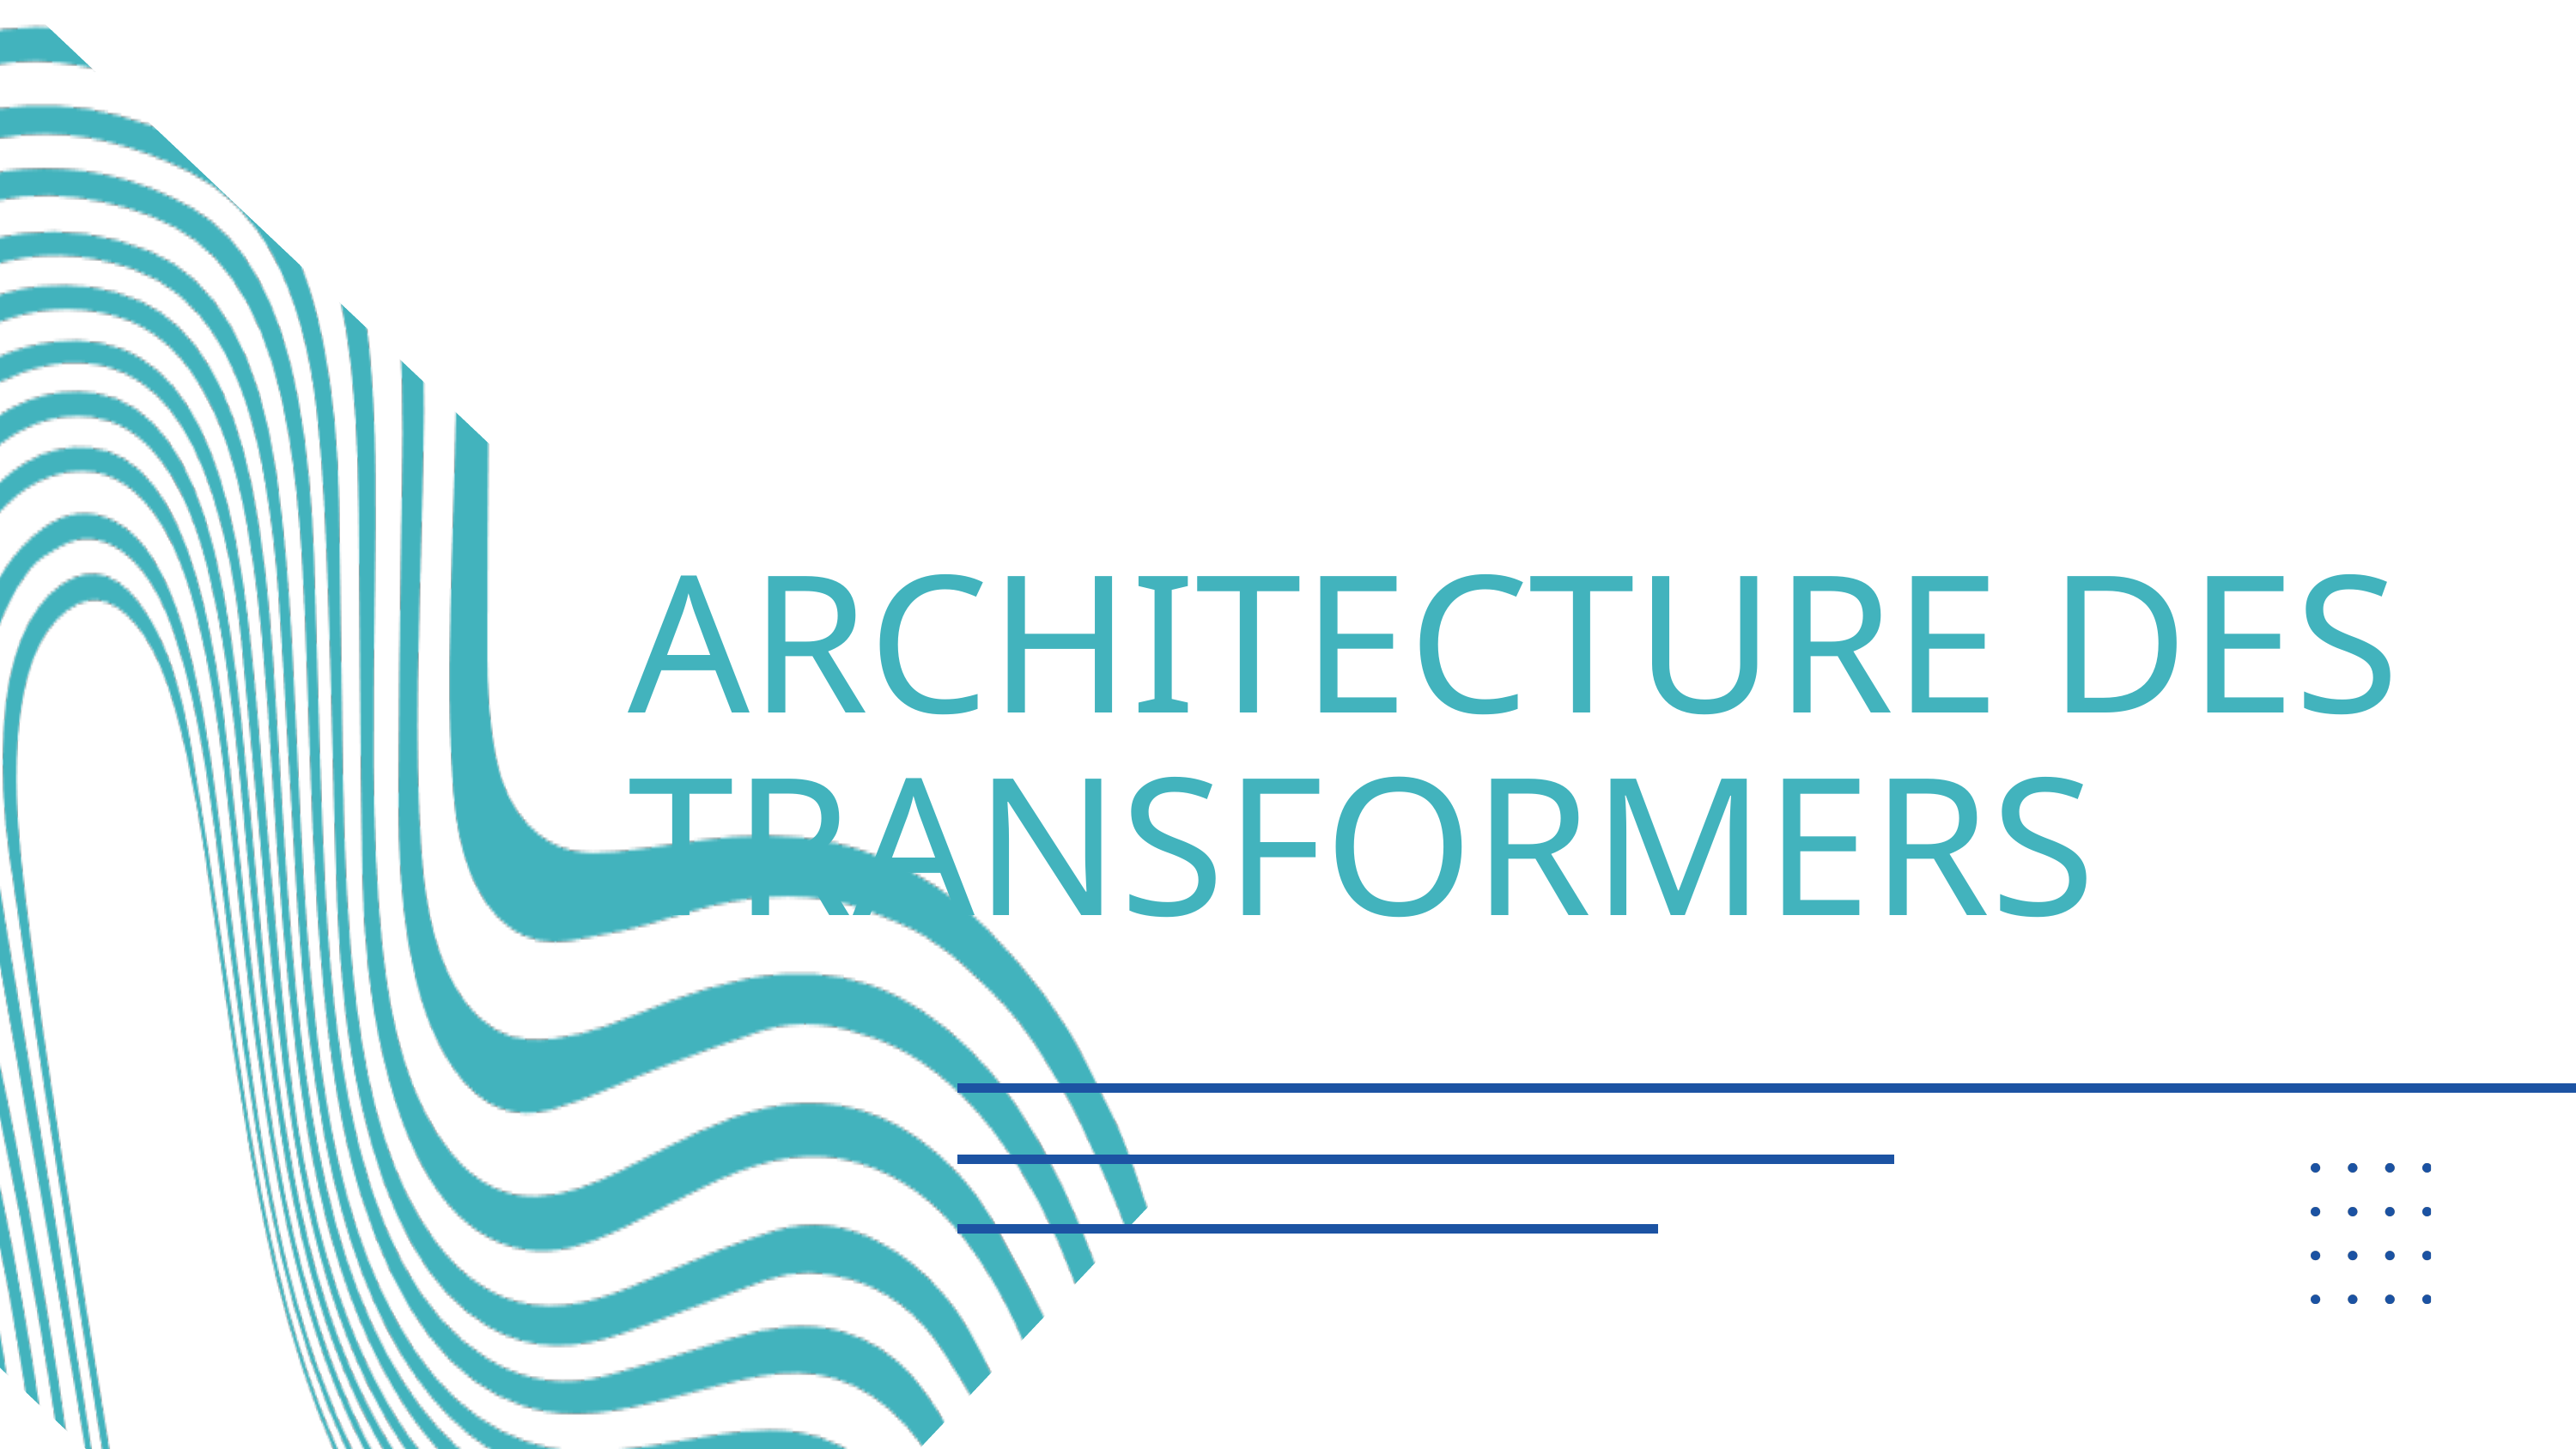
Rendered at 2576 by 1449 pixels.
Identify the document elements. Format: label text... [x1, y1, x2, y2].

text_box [952, 1082, 2576, 1093]
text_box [952, 1154, 1899, 1164]
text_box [952, 1223, 1663, 1234]
text_box [2311, 1163, 2432, 1304]
text_box ARCHITECTURE DES TRANSFORMERS [628, 549, 2576, 954]
text_box [0, 0, 1218, 1449]
